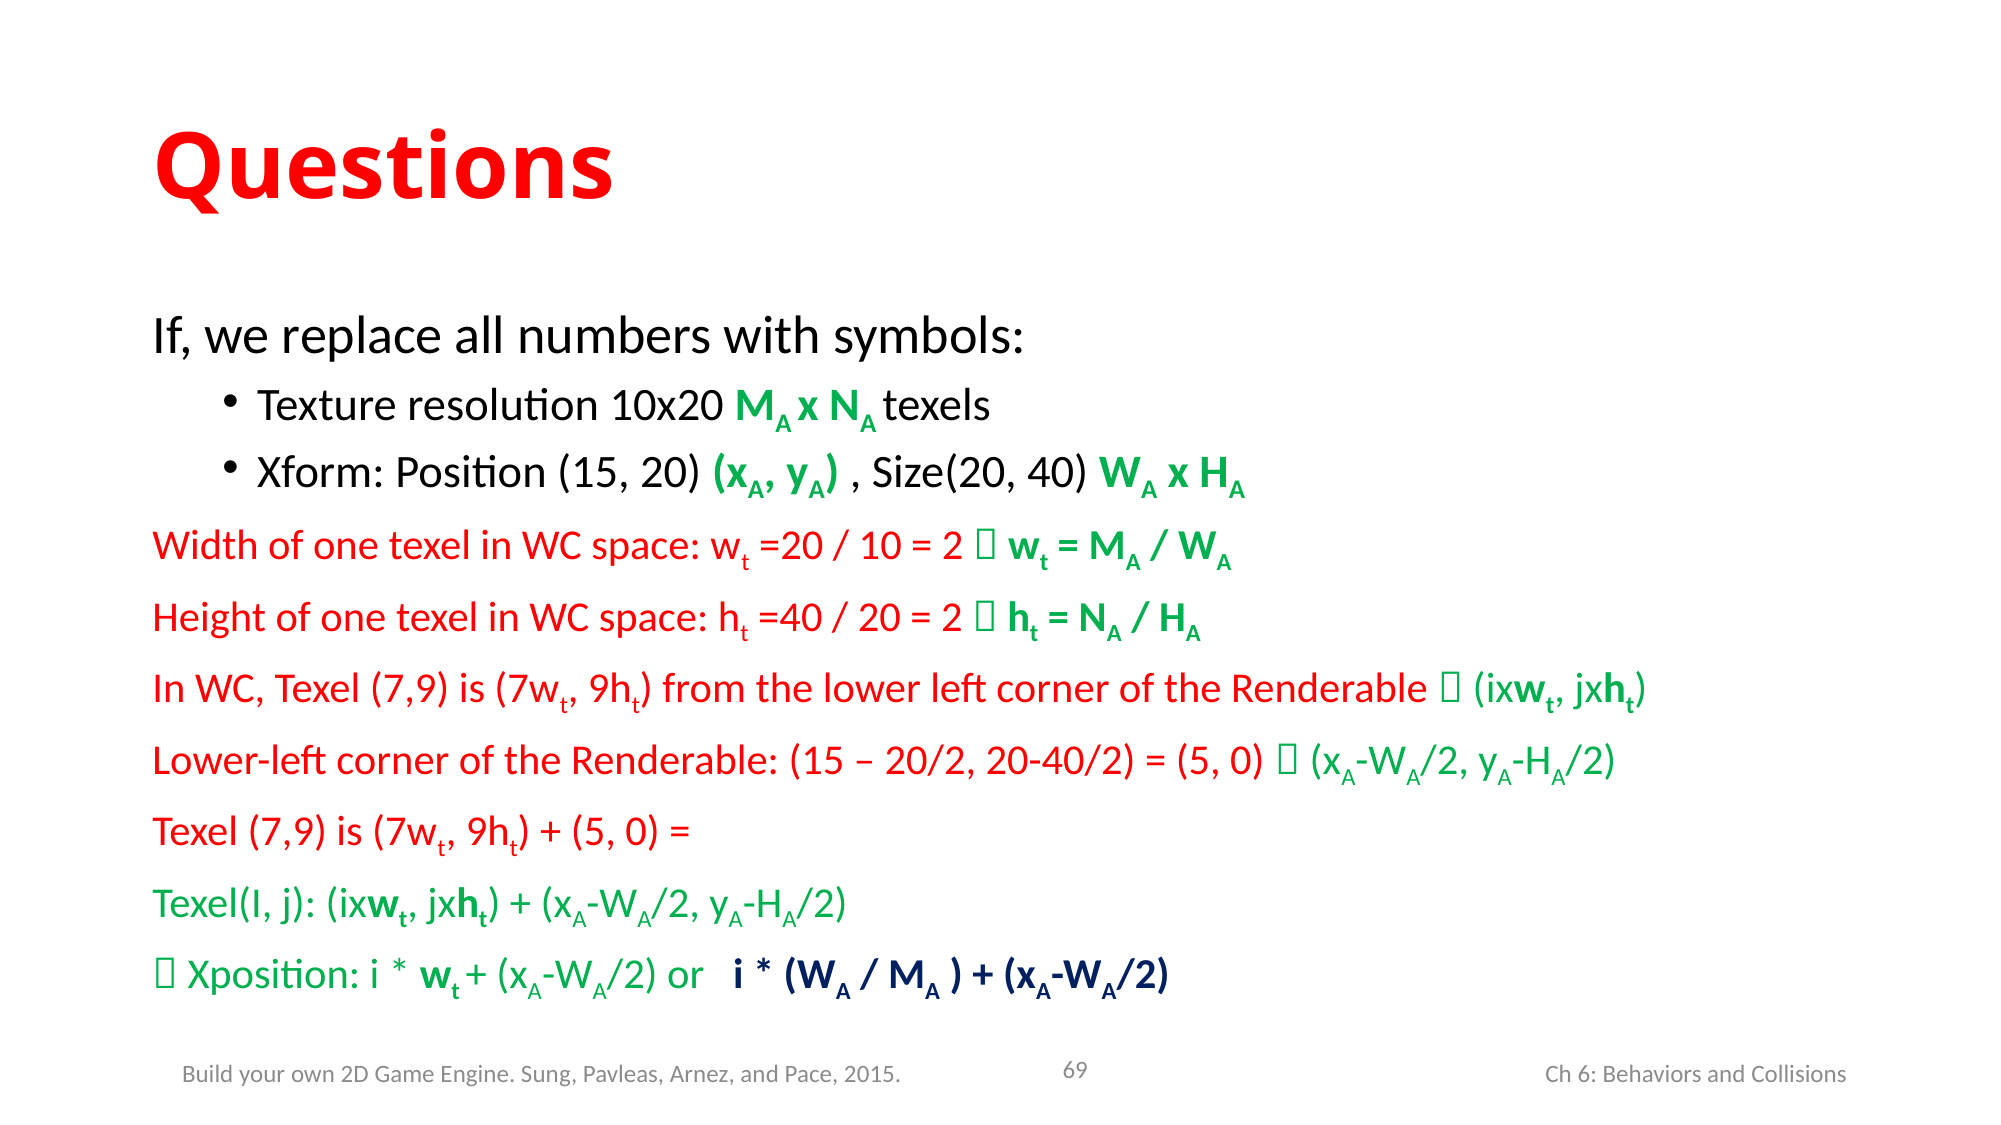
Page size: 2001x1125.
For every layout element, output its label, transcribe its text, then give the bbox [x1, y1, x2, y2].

list If, we replace all numbers with symbols: Texture resolution 10x20 MA x NA texels Xform: Position (15, 20) (xA, yA) , Size(20, 40) WA x HA Width of one texel in WC space: wt =20 / 10 = 2  wt = MA / WA Height of one texel in WC space: ht =40 / 20 = 2  ht = NA / HA In WC, Texel (7,9) is (7wt, 9ht) from the lower left corner of the Renderable  (ixwt, jxht) Lower-left corner of the Renderable: (15 – 20/2, 20-40/2) = (5, 0)  (xA-WA/2, yA-HA/2) Texel (7,9) is (7wt, 9ht) + (5, 0) = Texel(I, j): (ixwt, jxht) + (xA-WA/2, yA-HA/2)  Xposition: i * wt + (xA-WA/2) or i * (WA / MA ) + (xA-WA/2) [137, 299, 1863, 1014]
title Questions [137, 59, 1863, 278]
